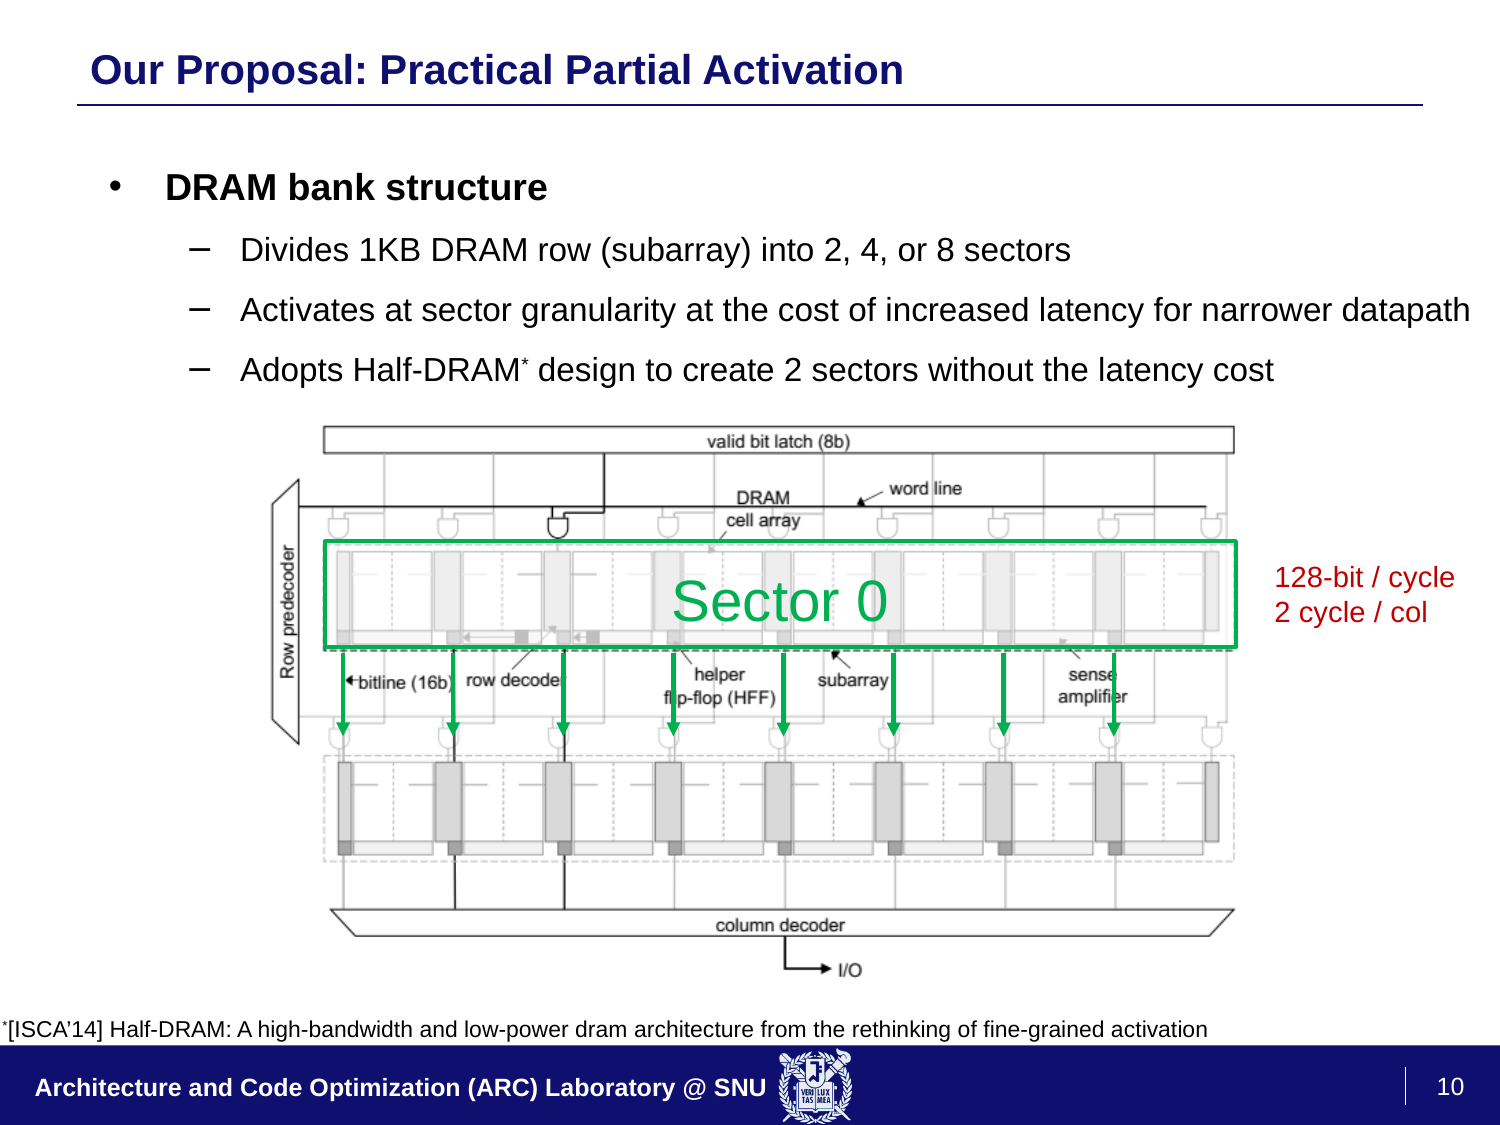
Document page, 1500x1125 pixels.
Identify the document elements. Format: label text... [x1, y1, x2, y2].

text_box 128-bit / cycle 2 cycle / col [1259, 551, 1477, 636]
picture [263, 419, 1237, 986]
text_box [324, 540, 1237, 737]
slide_number 10 [1411, 1046, 1490, 1125]
text_box *[ISCA’14] Half-DRAM: A high-bandwidth and low-power dram architecture from the rethinking of fine-grained activation [0, 1007, 1447, 1050]
list DRAM bank structure Divides 1KB DRAM row (subarray) into 2, 4, or 8 sectors Activates at sector granularity at the cost of increased latency for narrower datapath Adopts Half-DRAM* design to create 2 sectors without the latency cost [75, 125, 1500, 1005]
picture [773, 1050, 857, 1125]
title Our Proposal: Practical Partial Activation [75, 30, 1425, 105]
